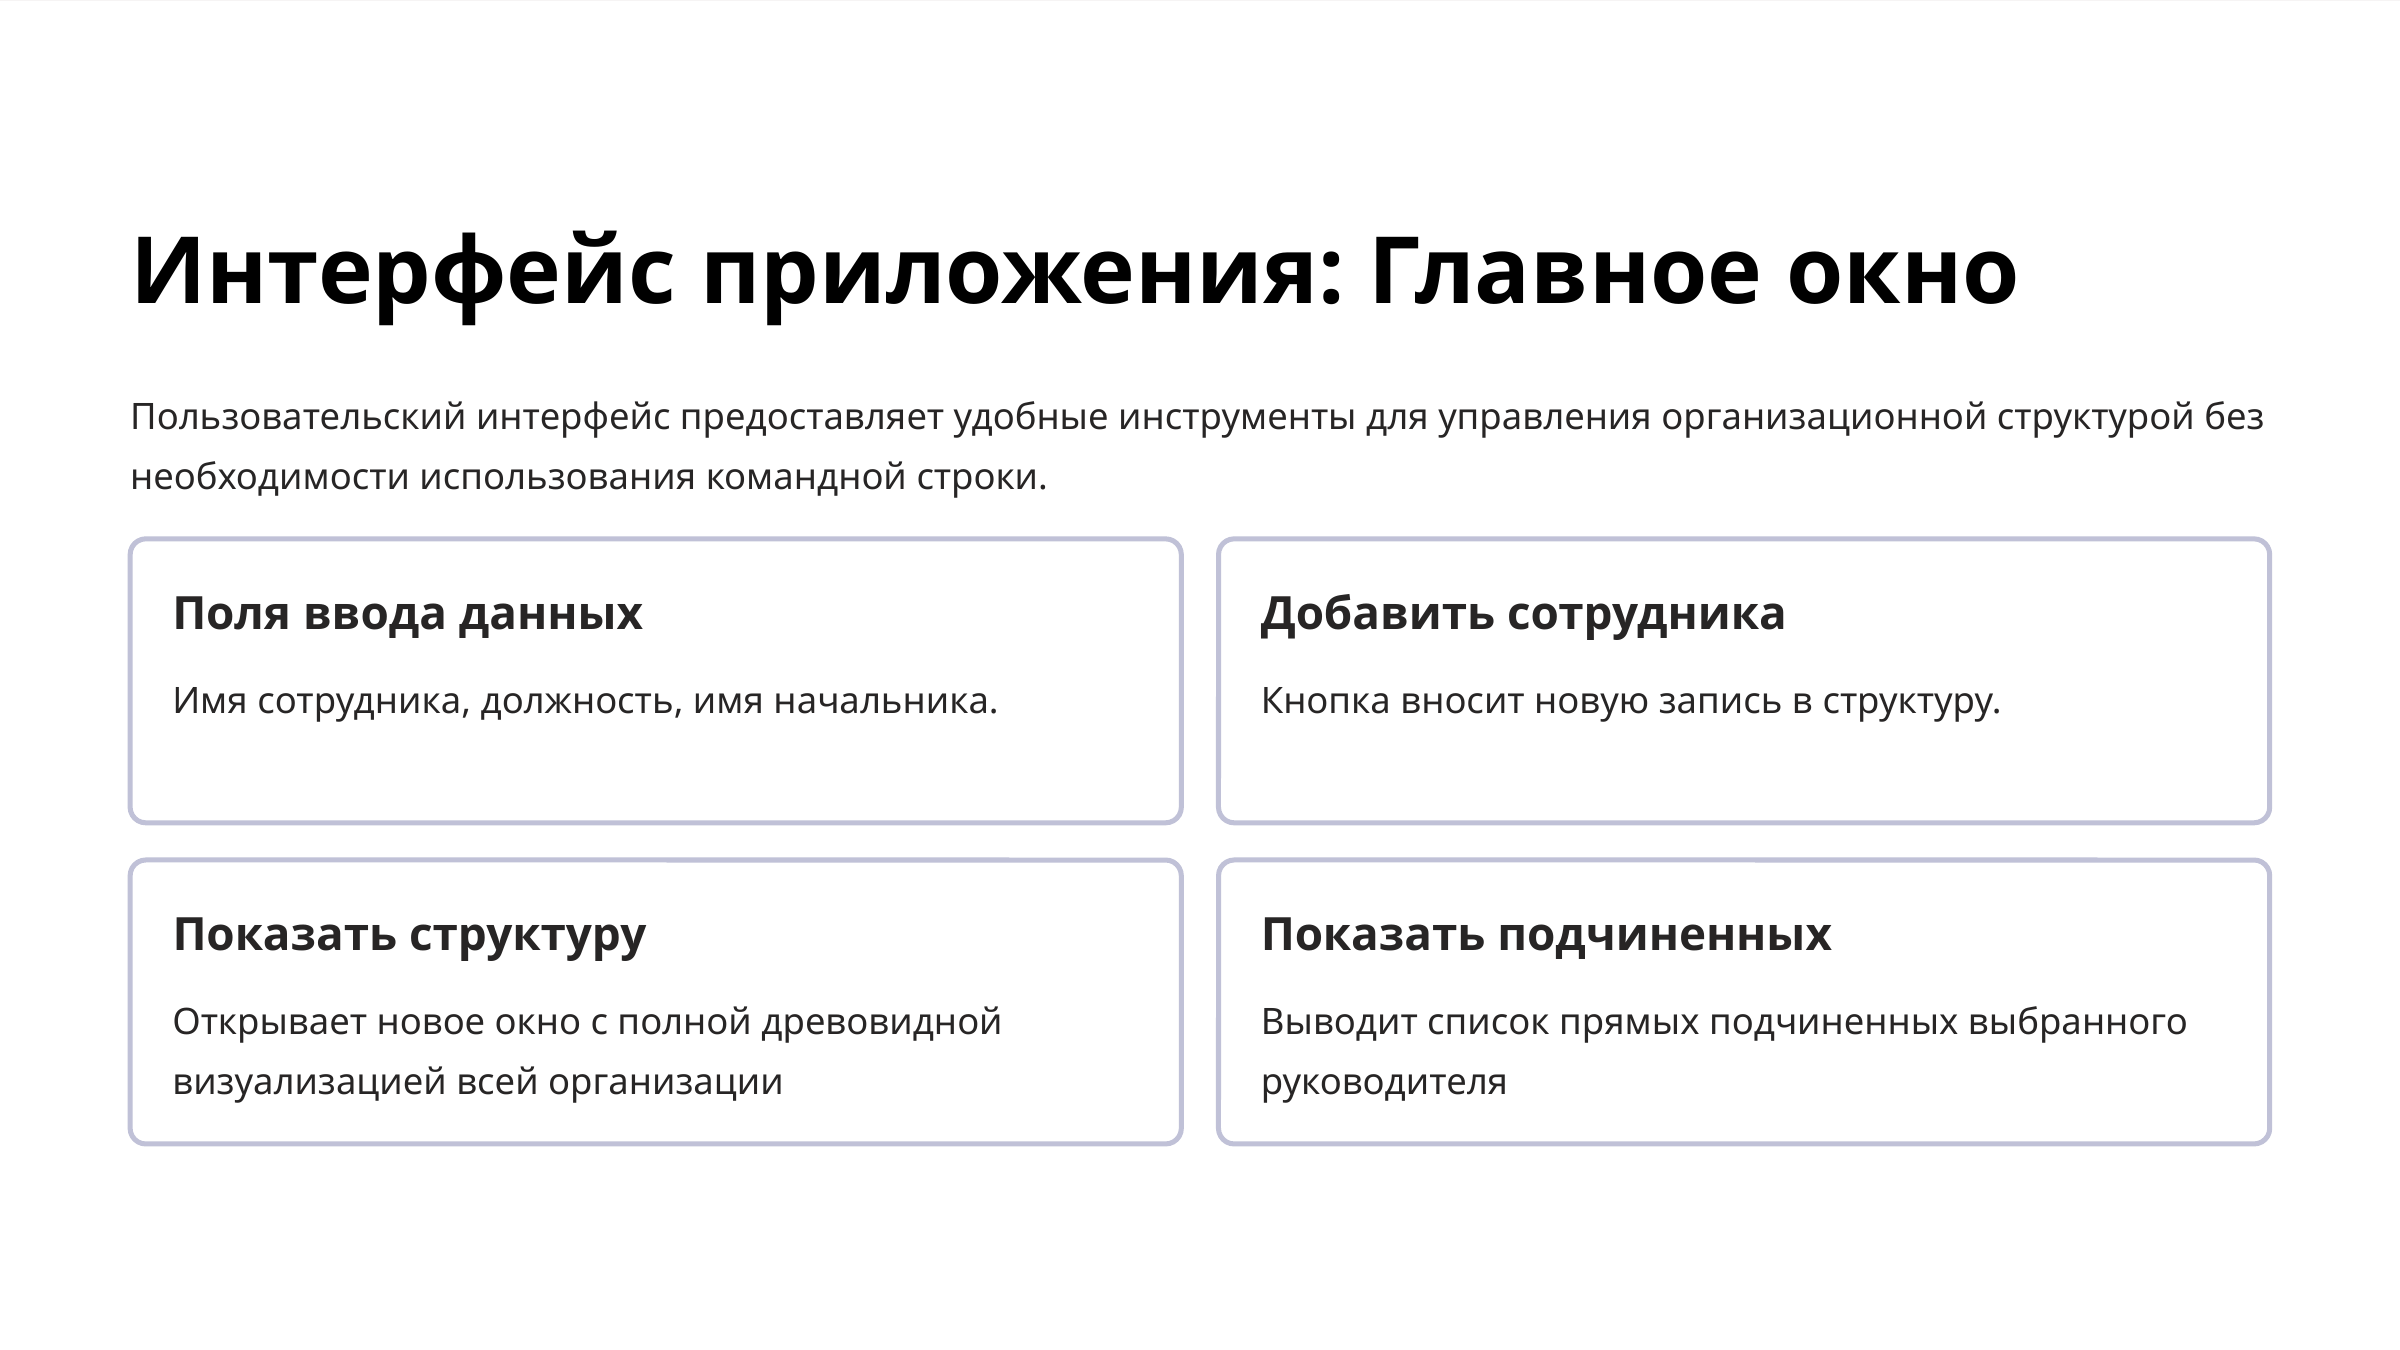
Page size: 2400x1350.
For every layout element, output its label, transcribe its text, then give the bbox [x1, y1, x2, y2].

text_box Выводит список прямых подчиненных выбранного руководителя [1260, 982, 2228, 1102]
text_box Добавить сотрудника [1260, 581, 1781, 640]
text_box Показать подчиненных [1260, 902, 1814, 961]
text_box Интерфейс приложения: Главное окно [130, 205, 1959, 323]
text_box [130, 859, 1182, 1144]
text_box [1218, 538, 2270, 823]
text_box Пользовательский интерфейс предоставляет удобные инструменты для управления организационной структурой без необходимости использования командной строки. [130, 378, 2270, 498]
text_box [130, 538, 1182, 823]
text_box Кнопка вносит новую запись в структуру. [1260, 661, 2228, 781]
text_box Имя сотрудника, должность, имя начальника. [172, 661, 1140, 781]
text_box Показать структуру [172, 902, 648, 961]
text_box Открывает новое окно с полной древовидной визуализацией всей организации [172, 982, 1140, 1102]
text_box [1218, 859, 2270, 1144]
text_box Поля ввода данных [172, 581, 638, 640]
